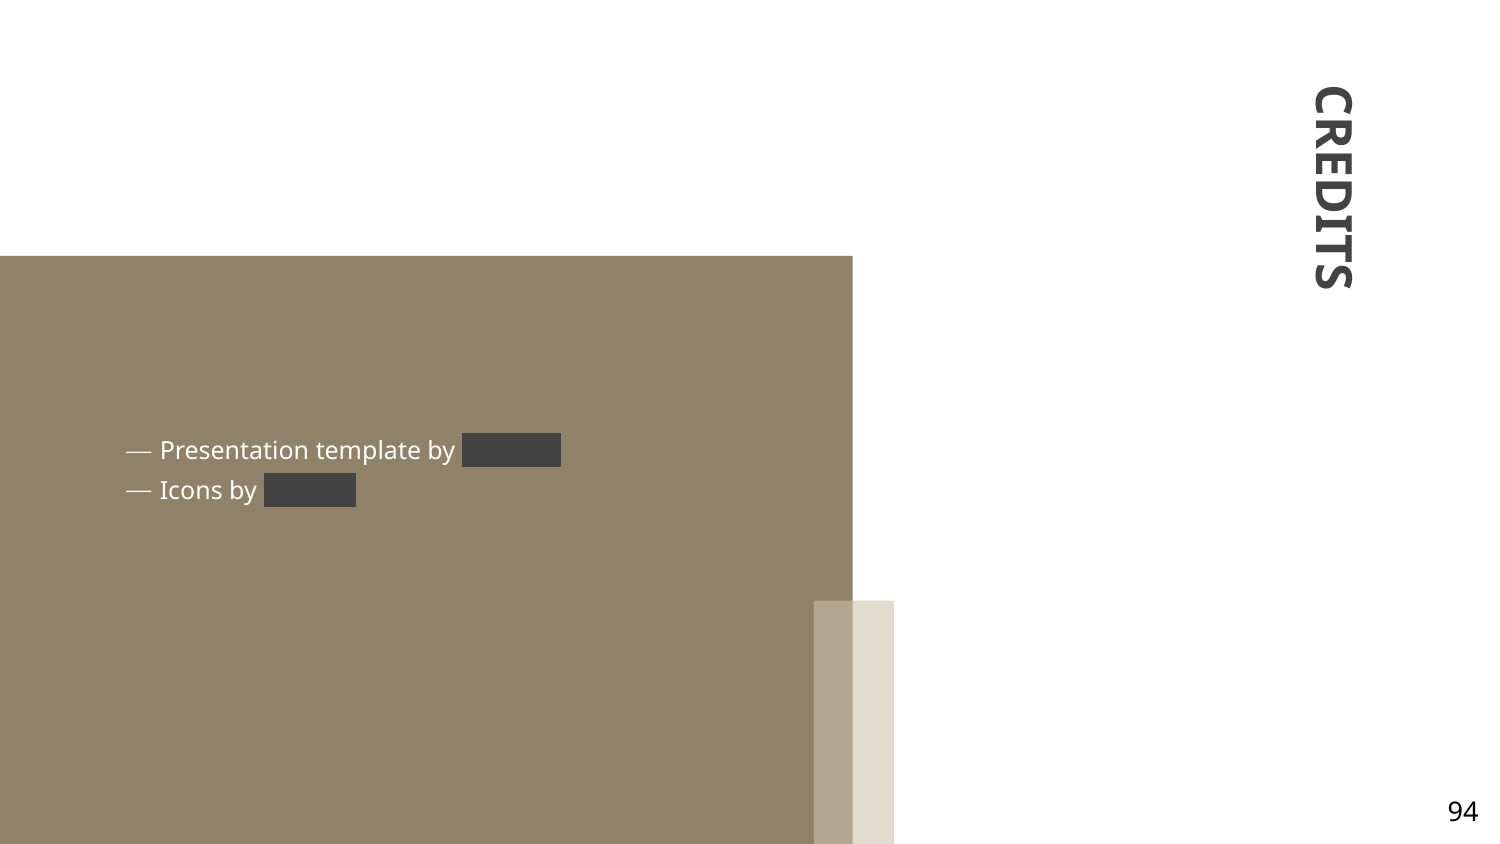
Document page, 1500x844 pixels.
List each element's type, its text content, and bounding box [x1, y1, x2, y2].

text_box [0, 255, 853, 844]
slide_number ‹#› [1403, 779, 1494, 844]
title CREDITS [1296, 69, 1377, 472]
list Presentation template by Slidesgo Icons by Flaticon [105, 350, 977, 593]
text_box [813, 600, 894, 844]
